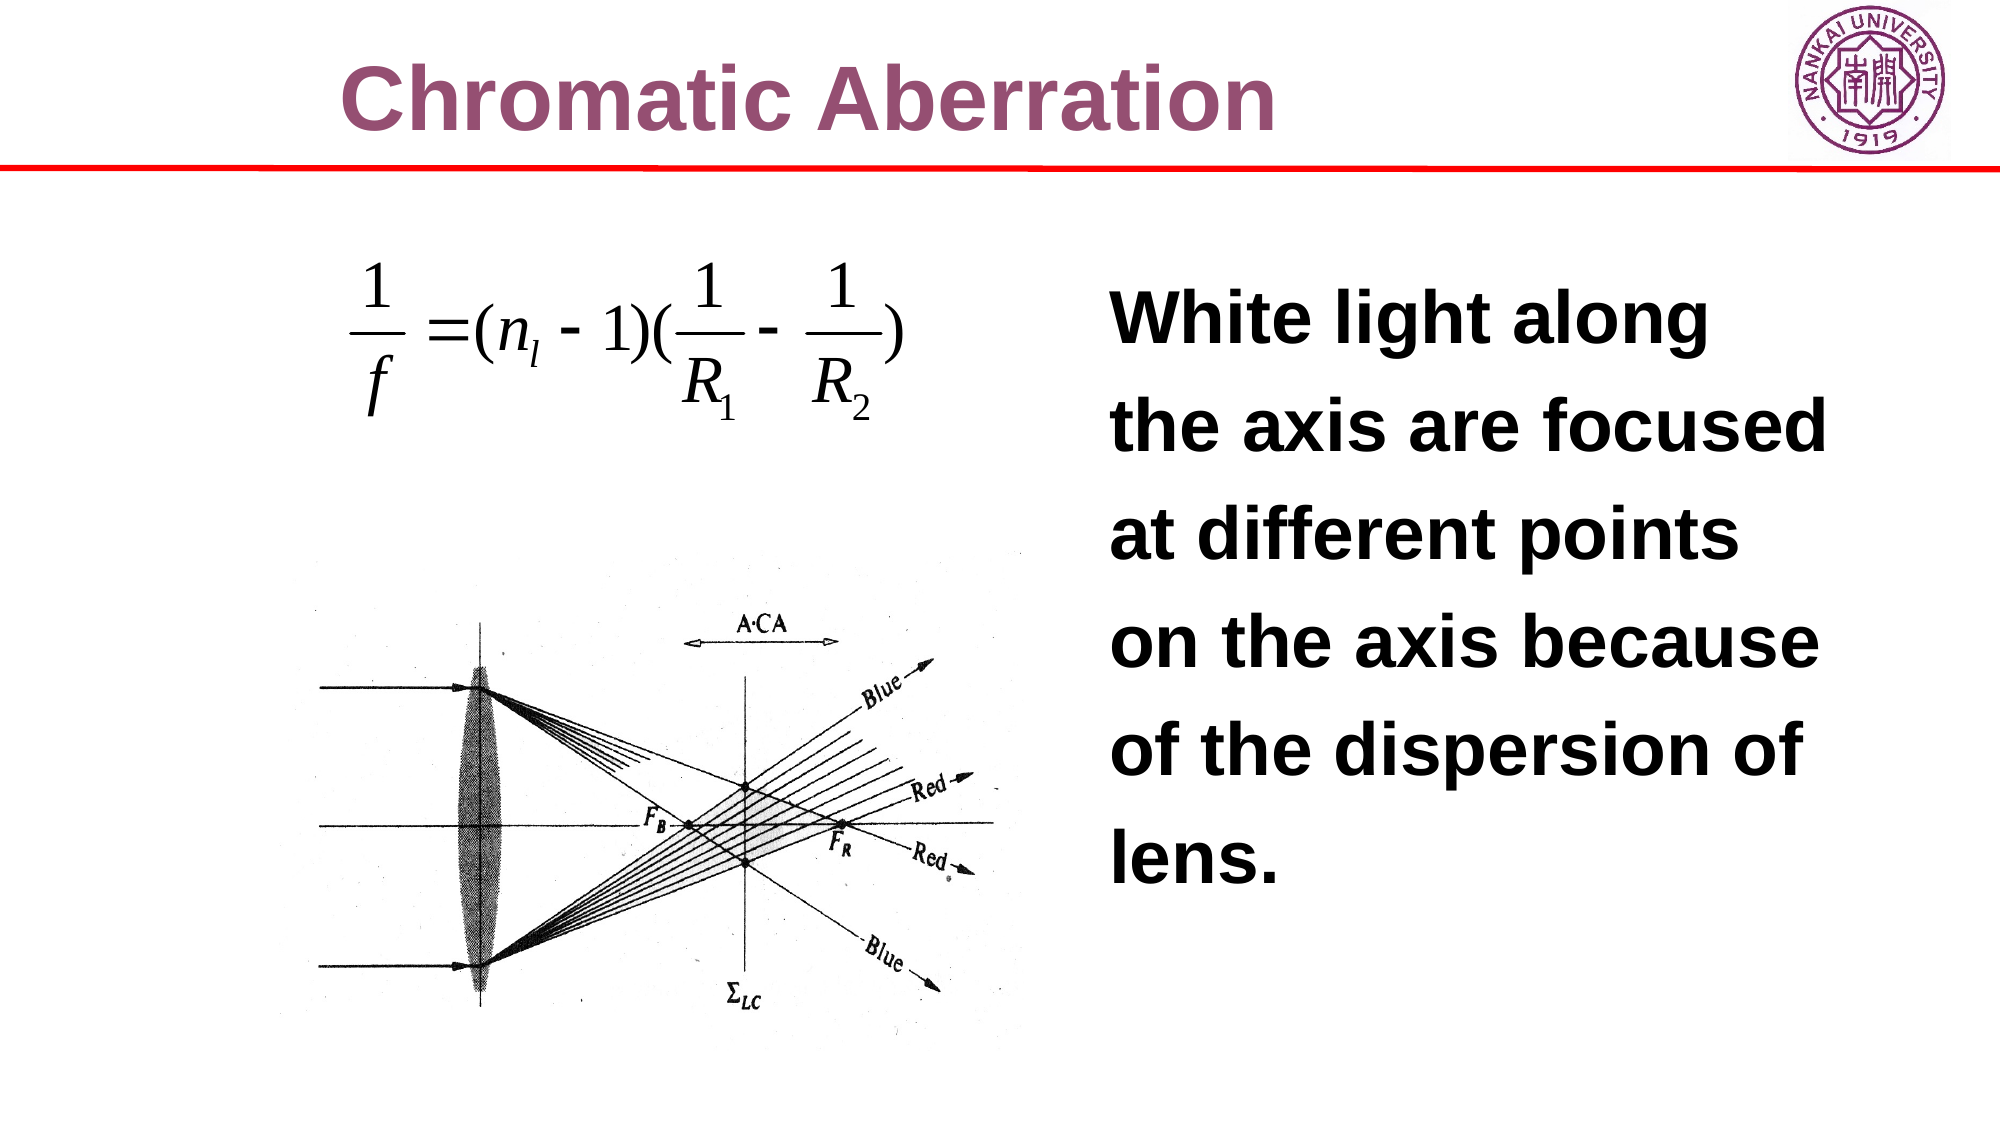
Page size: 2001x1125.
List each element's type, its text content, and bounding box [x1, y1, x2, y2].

text_box White light along the axis are focused at different points on the axis because of the dispersion of lens. [1094, 243, 1859, 906]
title Chromatic Aberration [324, 7, 1675, 195]
picture [1788, 0, 1951, 161]
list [339, 243, 917, 435]
picture [279, 550, 1024, 1051]
